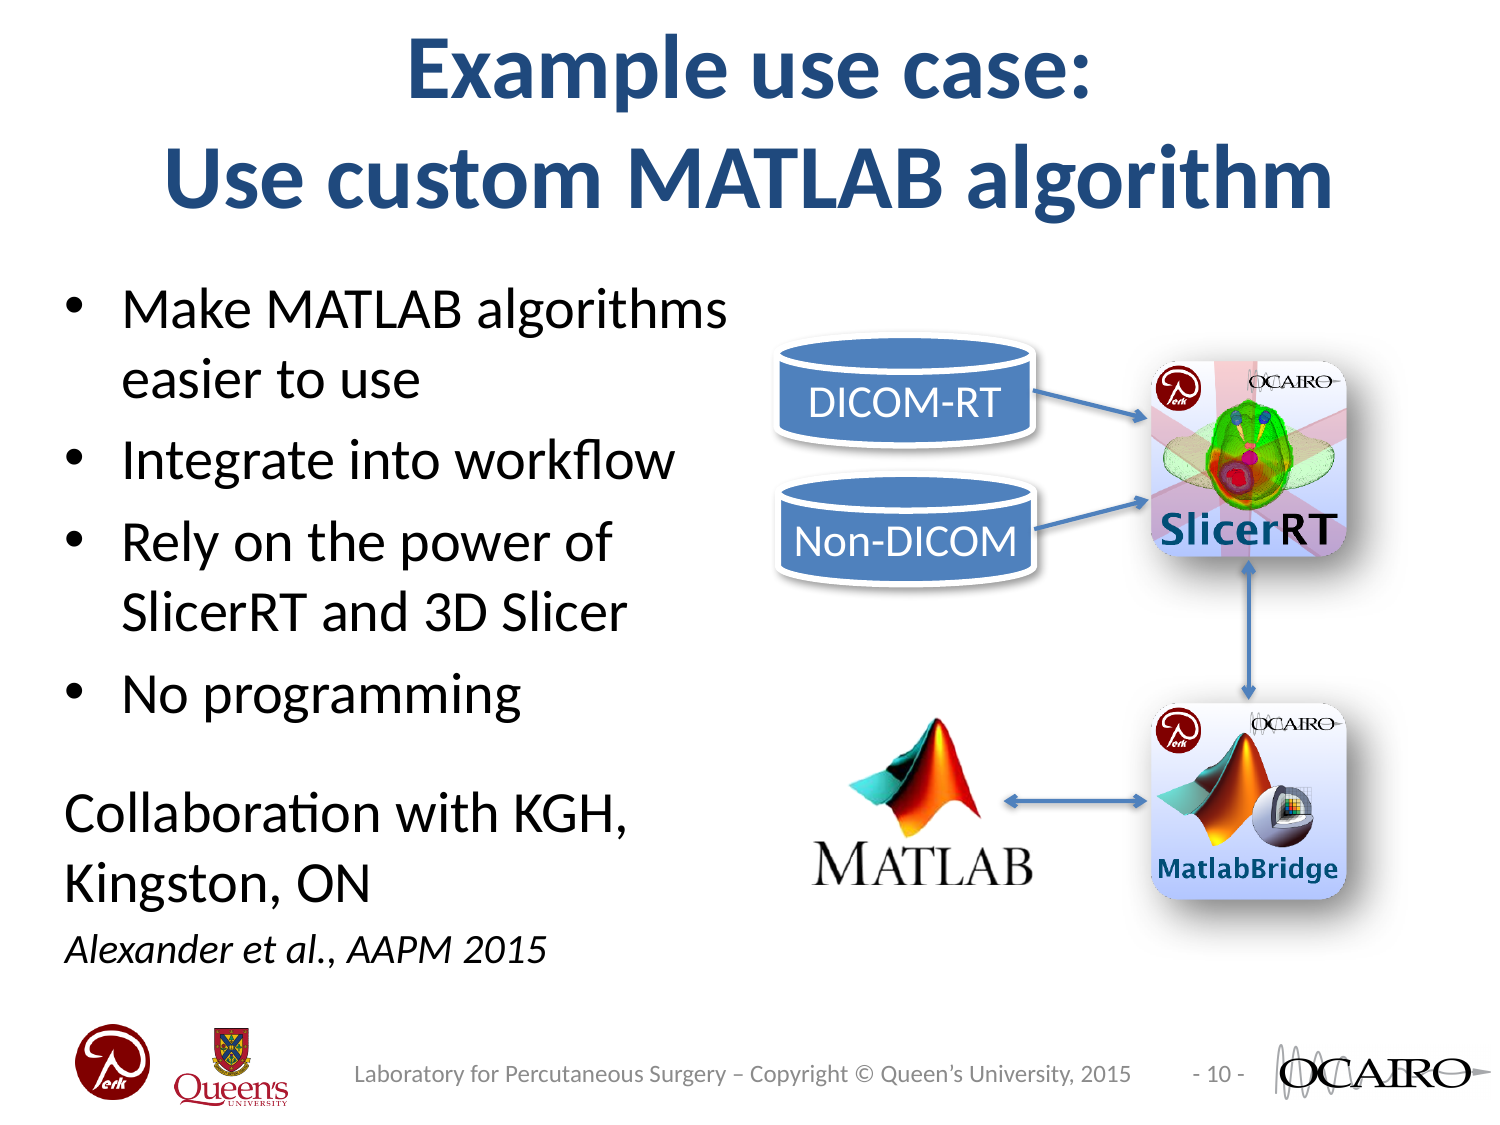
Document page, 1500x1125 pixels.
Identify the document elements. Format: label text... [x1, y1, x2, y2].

slide_number - 10 - [1175, 1042, 1263, 1103]
picture [1147, 699, 1351, 903]
picture [1147, 357, 1351, 561]
text_box Make MATLAB algorithms easier to use Integrate into workflow Rely on the power of SlicerRT and 3D Slicer No programming Collaboration with KGH, Kingston, ON Alexander et al., AAPM 2015 [50, 262, 750, 989]
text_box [1033, 499, 1150, 530]
picture [75, 1024, 150, 1100]
text_box DICOM-RT [773, 331, 1036, 449]
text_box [1032, 390, 1148, 419]
footer Laboratory for Percutaneous Surgery – Copyright © Queen’s University, 2015 [312, 1042, 1175, 1103]
text_box Non-DICOM [774, 470, 1038, 588]
picture [1275, 1044, 1491, 1100]
text_box Example use case: Use custom MATLAB algorithm [7, 0, 1493, 213]
picture [809, 689, 1033, 913]
picture [174, 1028, 288, 1106]
